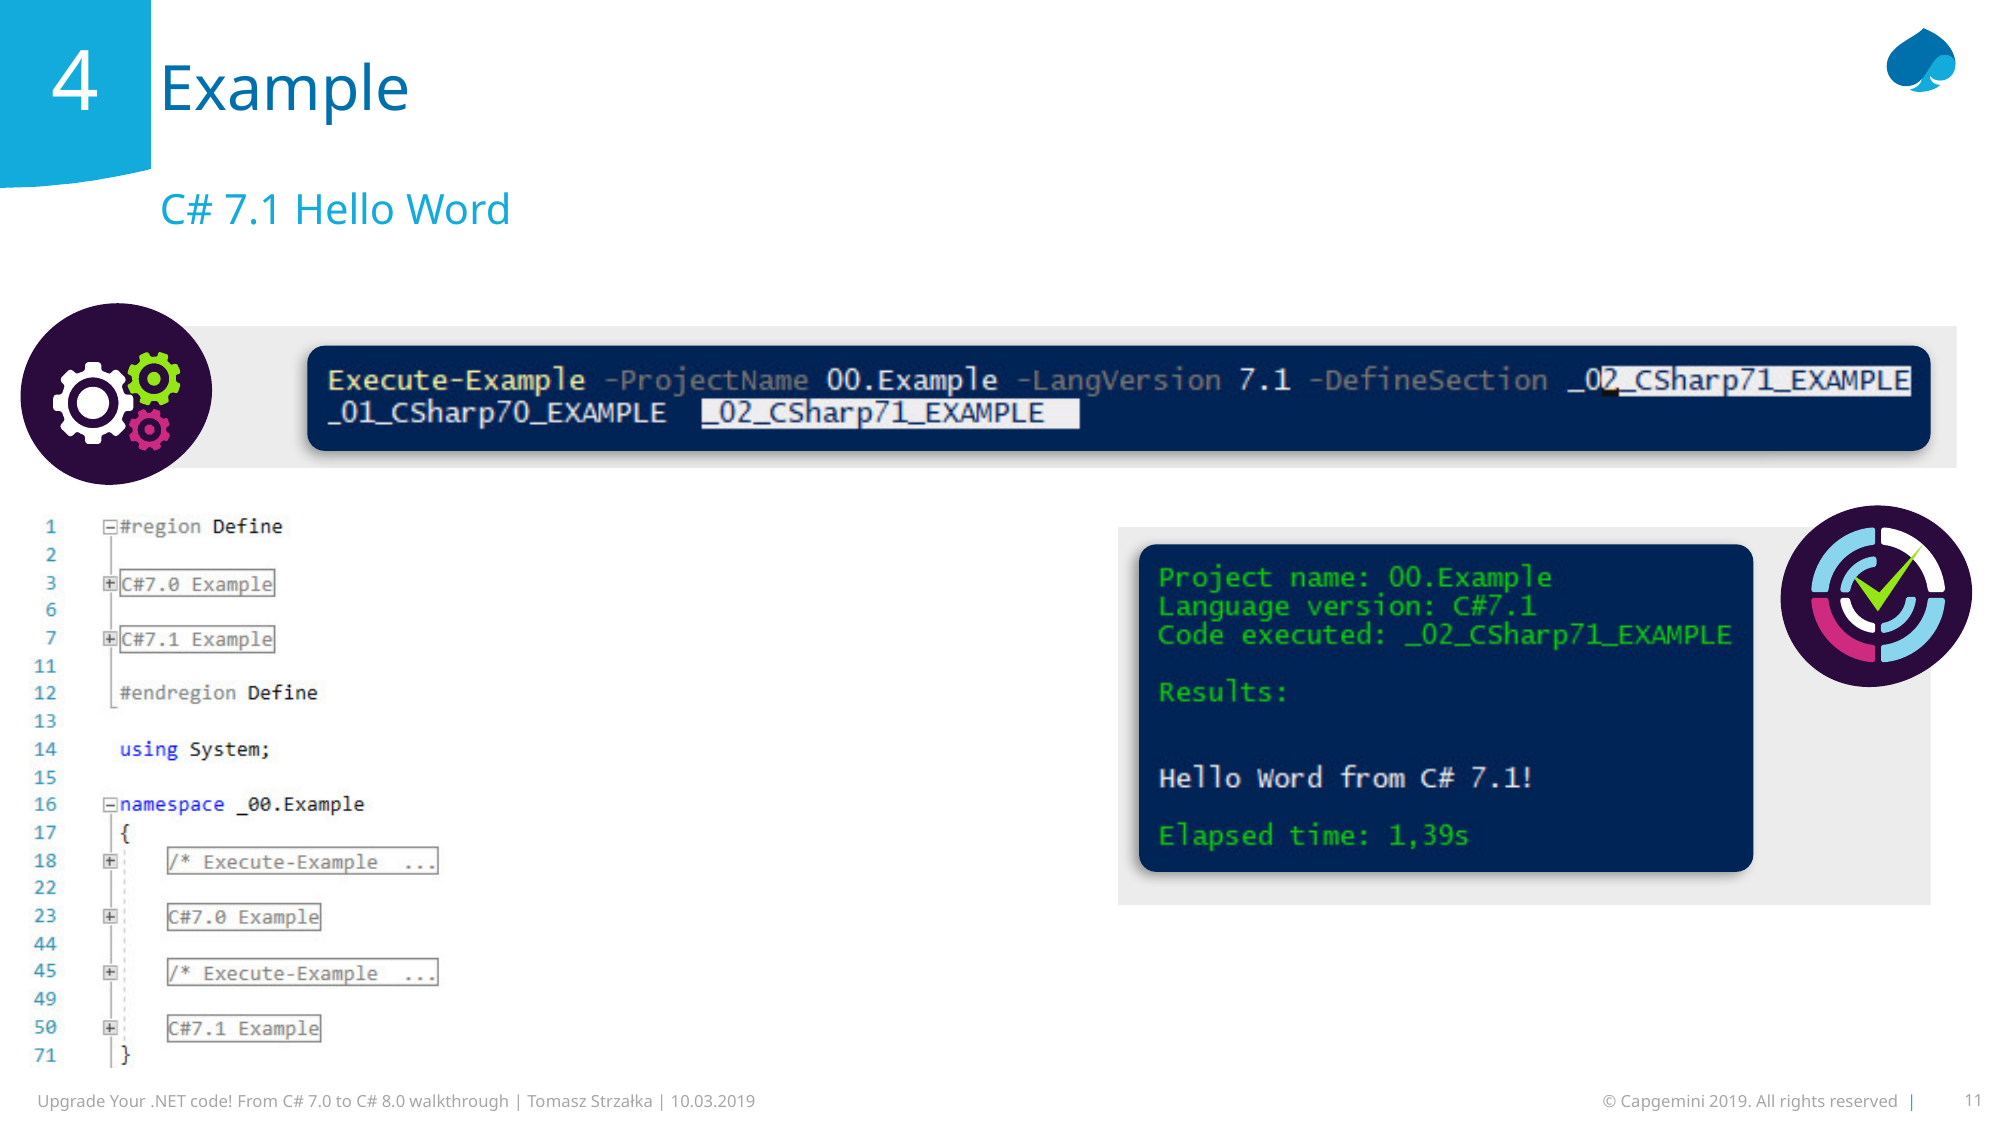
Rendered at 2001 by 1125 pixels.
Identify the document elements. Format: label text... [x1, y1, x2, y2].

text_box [1810, 526, 1945, 663]
list C# 7.1 Hello Word [159, 188, 1955, 272]
text_box [1117, 526, 1932, 906]
text_box [1817, 505, 1939, 526]
text_box [166, 325, 1958, 469]
list 5 [1128, 548, 1746, 881]
text_box [298, 351, 1928, 462]
text_box [20, 303, 213, 485]
list 4 [0, 7, 150, 158]
picture [1139, 544, 1754, 872]
text_box [1780, 531, 1936, 688]
picture [29, 514, 445, 1068]
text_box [53, 351, 181, 451]
title Example [159, 0, 1863, 182]
picture [307, 345, 1931, 451]
text_box [1945, 531, 1973, 655]
